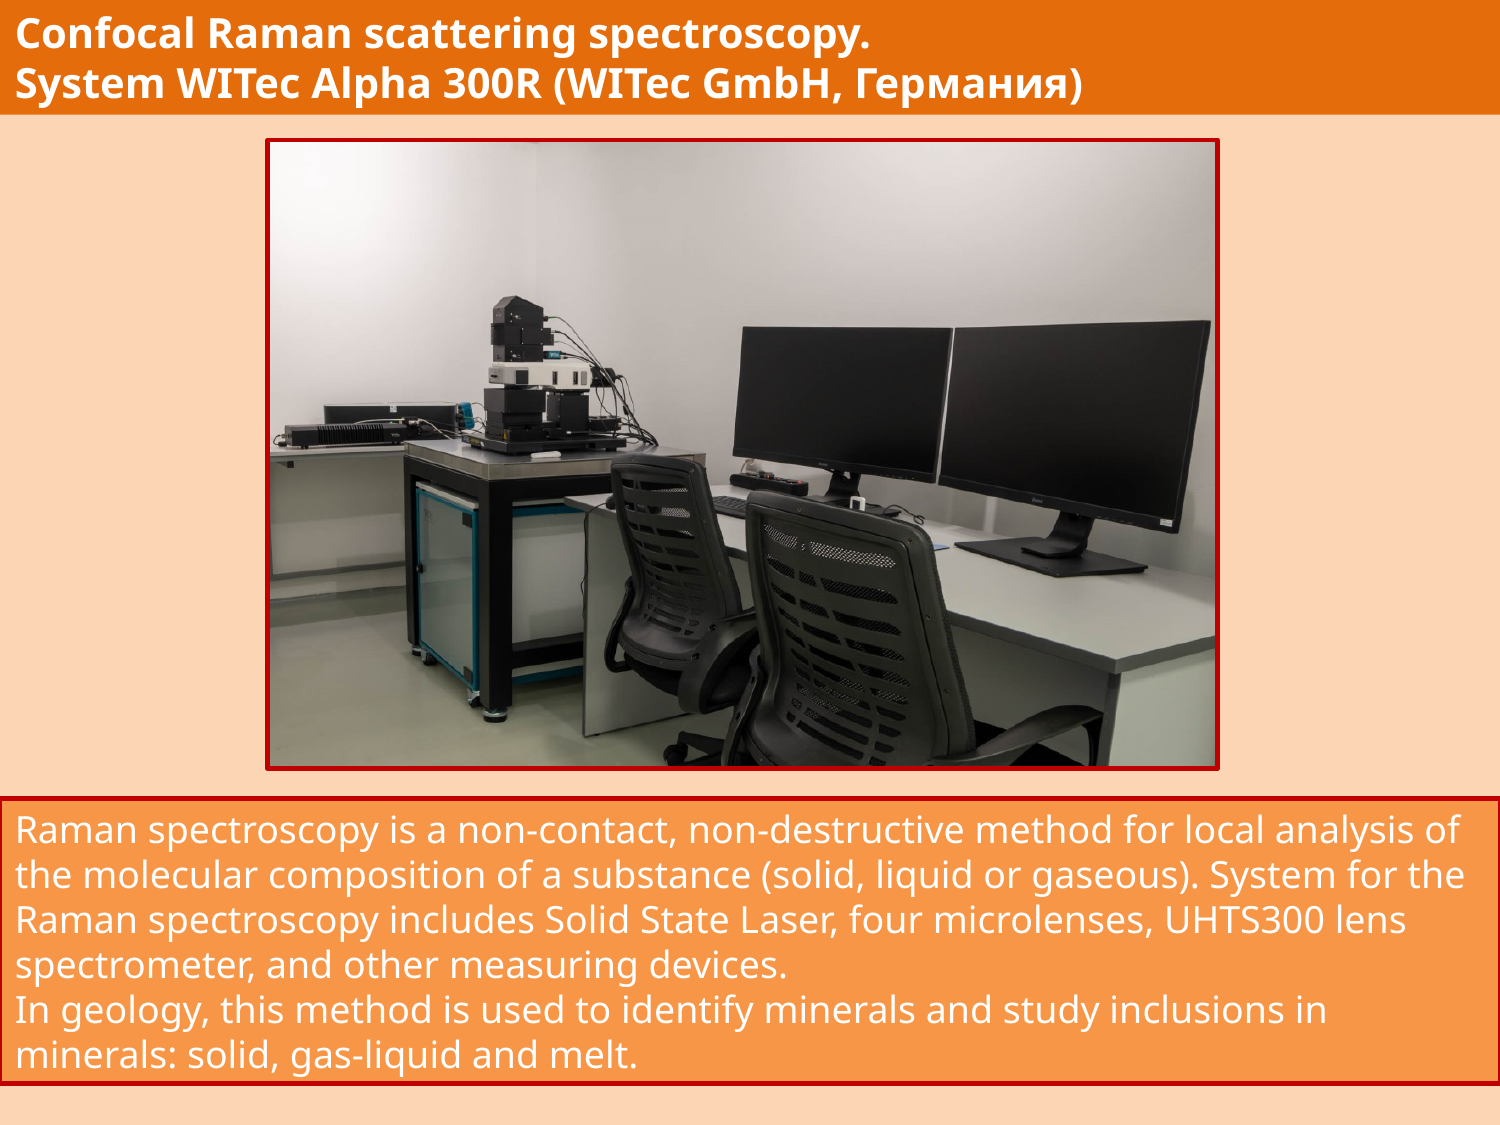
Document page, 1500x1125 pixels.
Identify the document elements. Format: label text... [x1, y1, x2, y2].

picture [269, 142, 1216, 767]
text_box Raman spectroscopy is a non-contact, non-destructive method for local analysis of the molecular composition of a substance (solid, liquid or gaseous). System for the Raman spectroscopy includes Solid State Laser, four microlenses, UHTS300 lens spectrometer, and other measuring devices. In geology, this method is used to identify minerals and study inclusions in minerals: solid, gas-liquid and melt. [0, 798, 1500, 1084]
text_box Confocal Raman scattering spectroscopy. System WITec Alpha 300R (WITec GmbH, Германия) [0, 0, 1500, 115]
